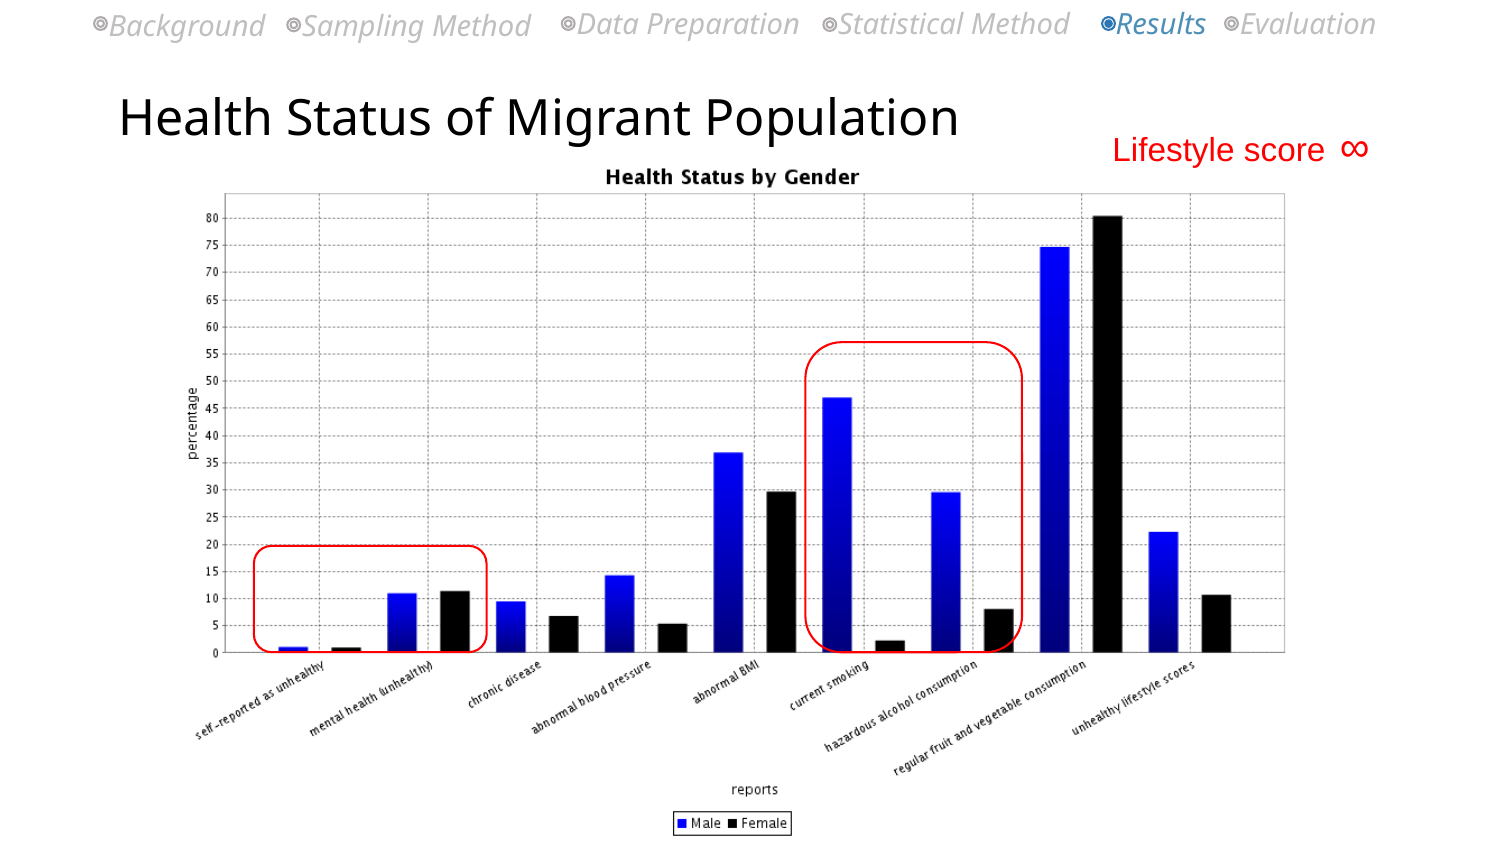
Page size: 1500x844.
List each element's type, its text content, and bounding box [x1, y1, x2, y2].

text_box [93, 0, 1420, 51]
text_box Health Status of Migrant Population [103, 51, 1397, 197]
picture [172, 164, 1293, 837]
